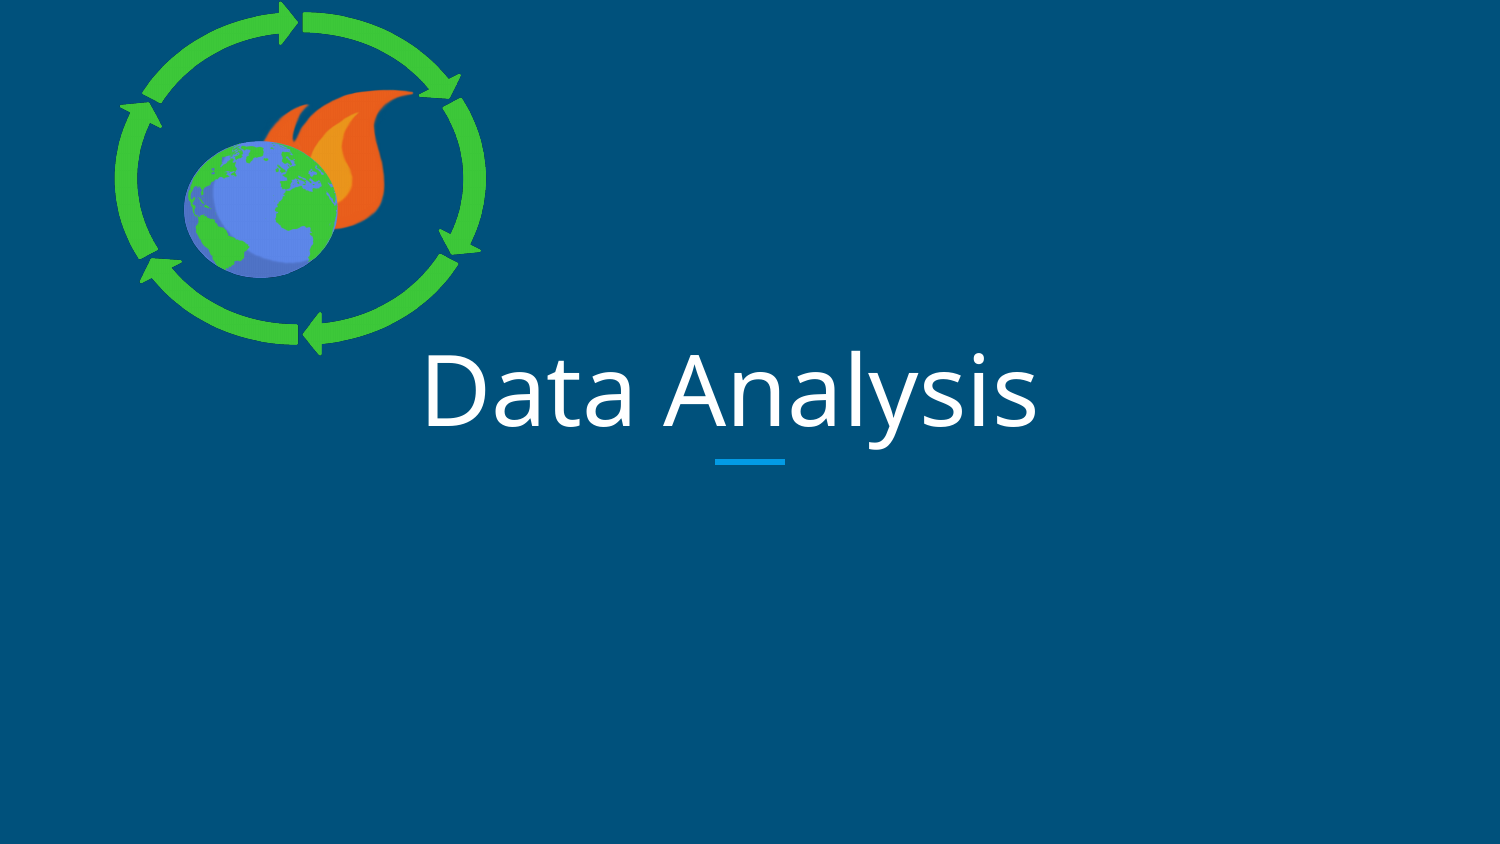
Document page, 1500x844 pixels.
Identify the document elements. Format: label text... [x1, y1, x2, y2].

picture [304, 255, 458, 354]
picture [429, 356, 467, 360]
picture [440, 99, 485, 254]
picture [143, 3, 297, 102]
picture [115, 103, 161, 258]
picture [184, 90, 412, 277]
title Data Analysis [55, 312, 1405, 461]
picture [303, 13, 460, 98]
picture [141, 259, 297, 344]
